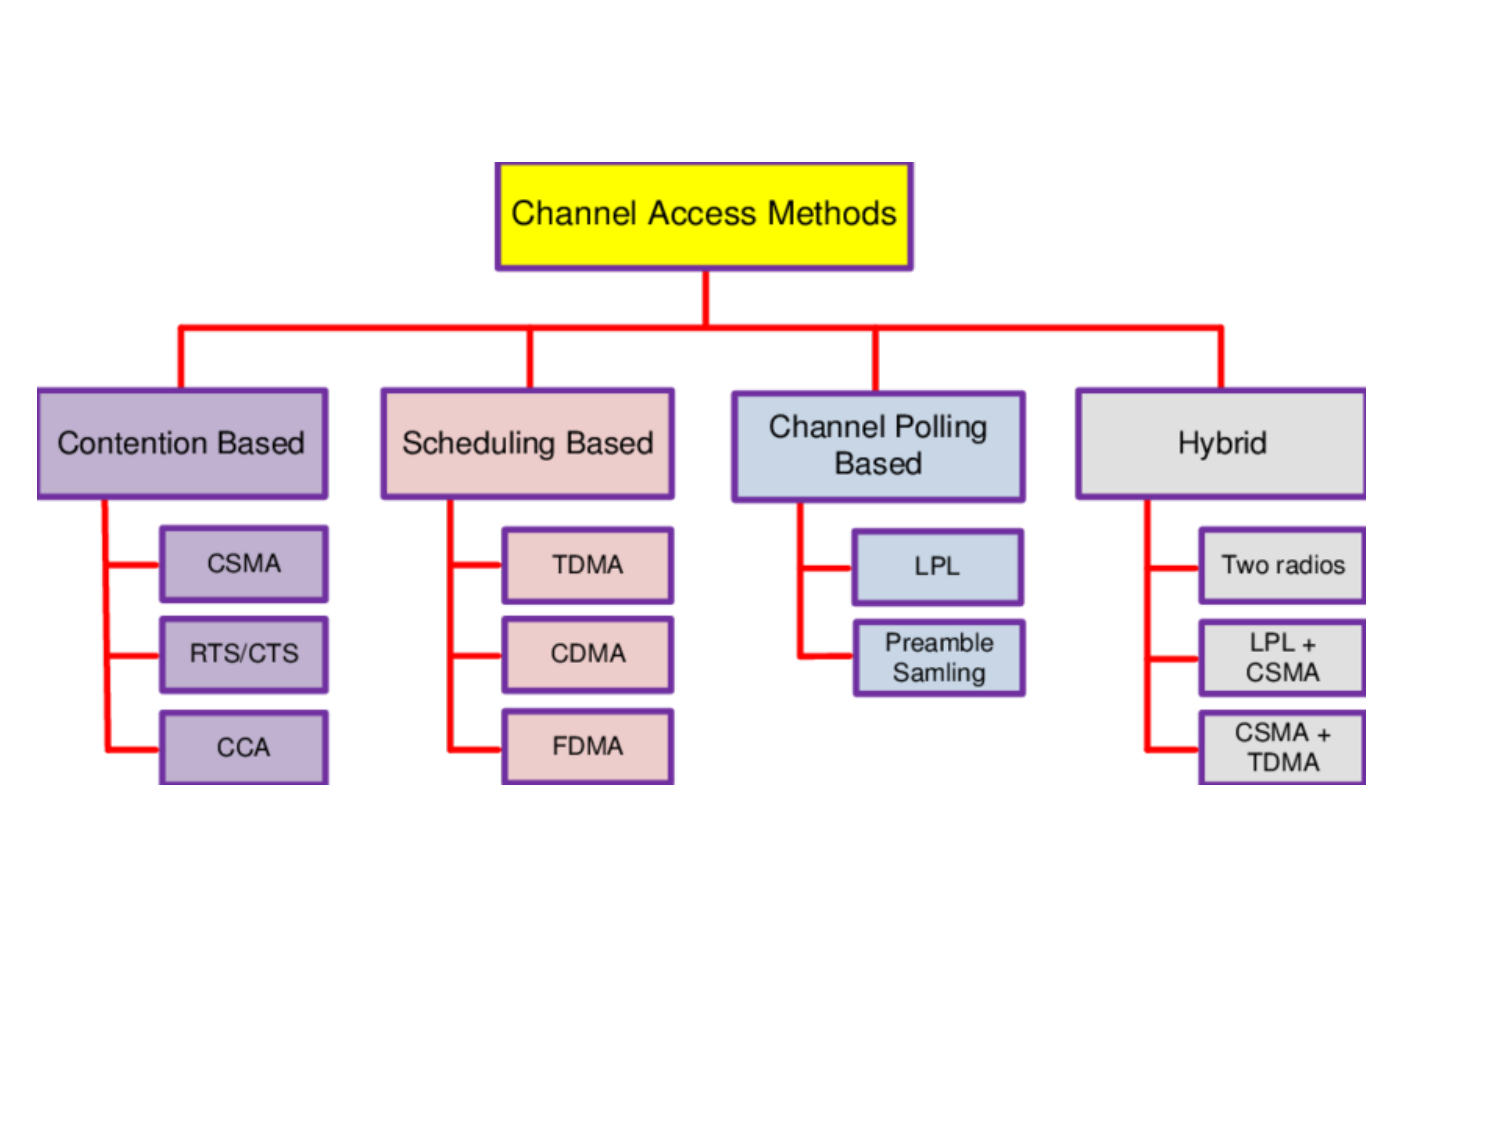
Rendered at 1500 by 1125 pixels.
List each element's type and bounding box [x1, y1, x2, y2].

picture [37, 162, 1366, 785]
